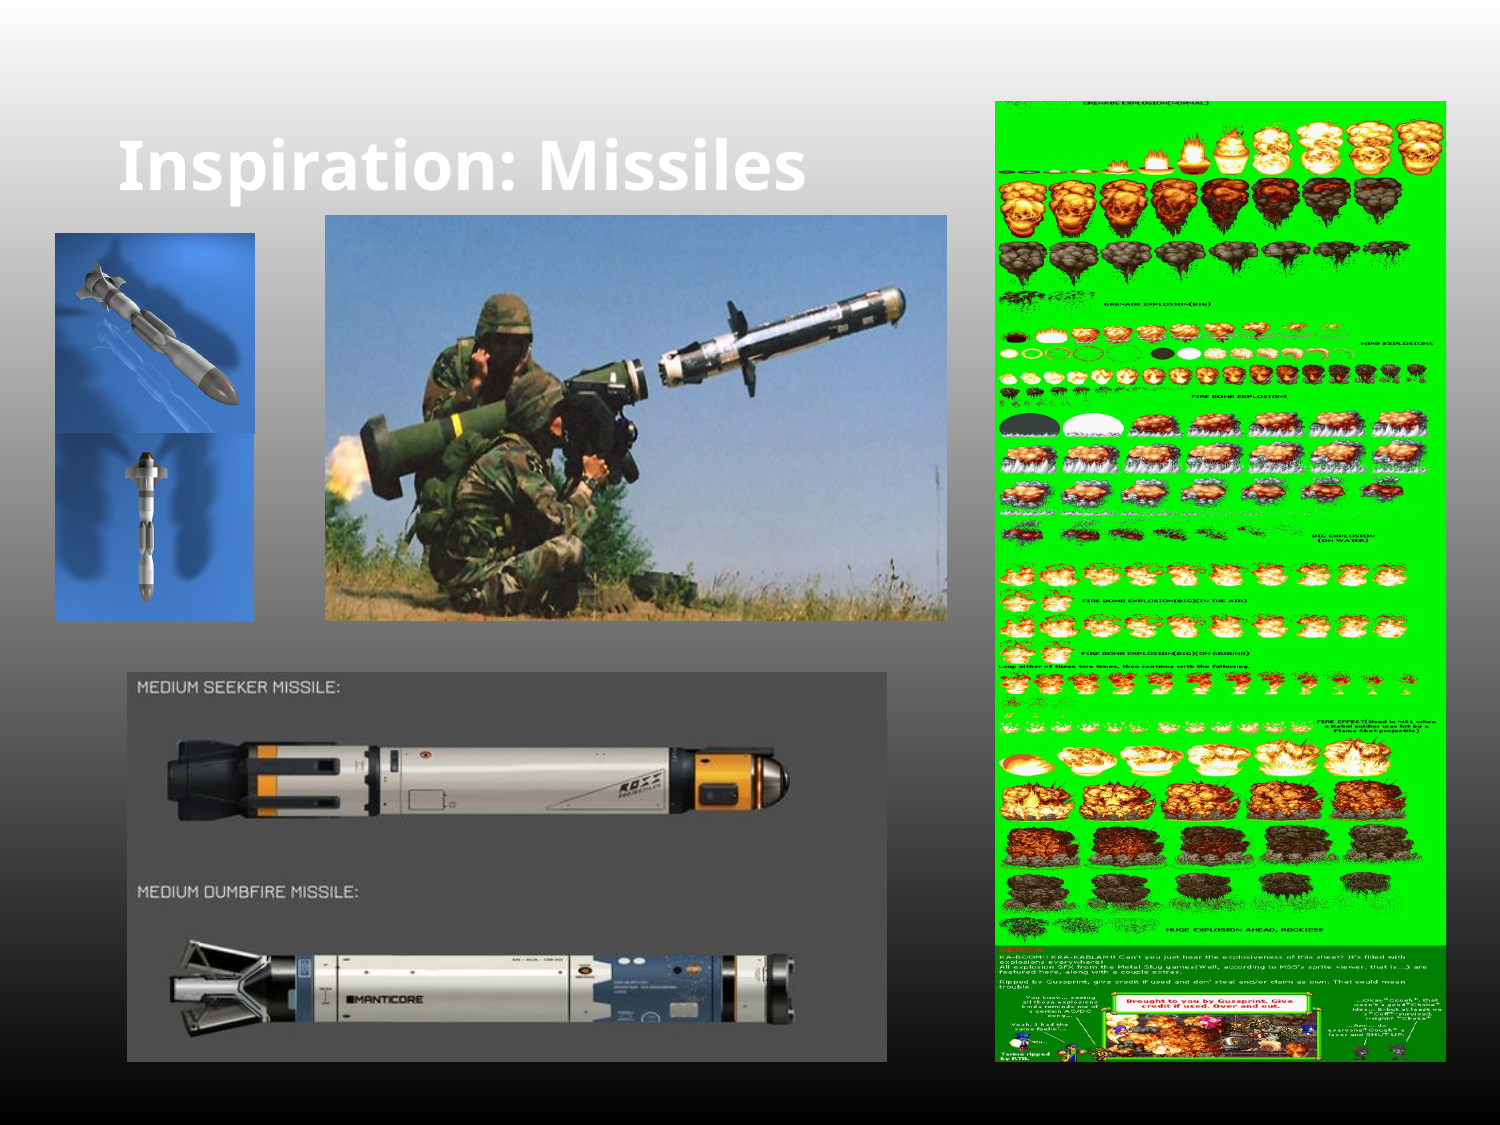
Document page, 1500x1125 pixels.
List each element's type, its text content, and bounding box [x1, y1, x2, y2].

picture [55, 233, 255, 621]
picture [325, 215, 947, 621]
picture [127, 672, 887, 1062]
title Inspiration: Missiles [103, 60, 1398, 278]
picture [995, 101, 1447, 1062]
